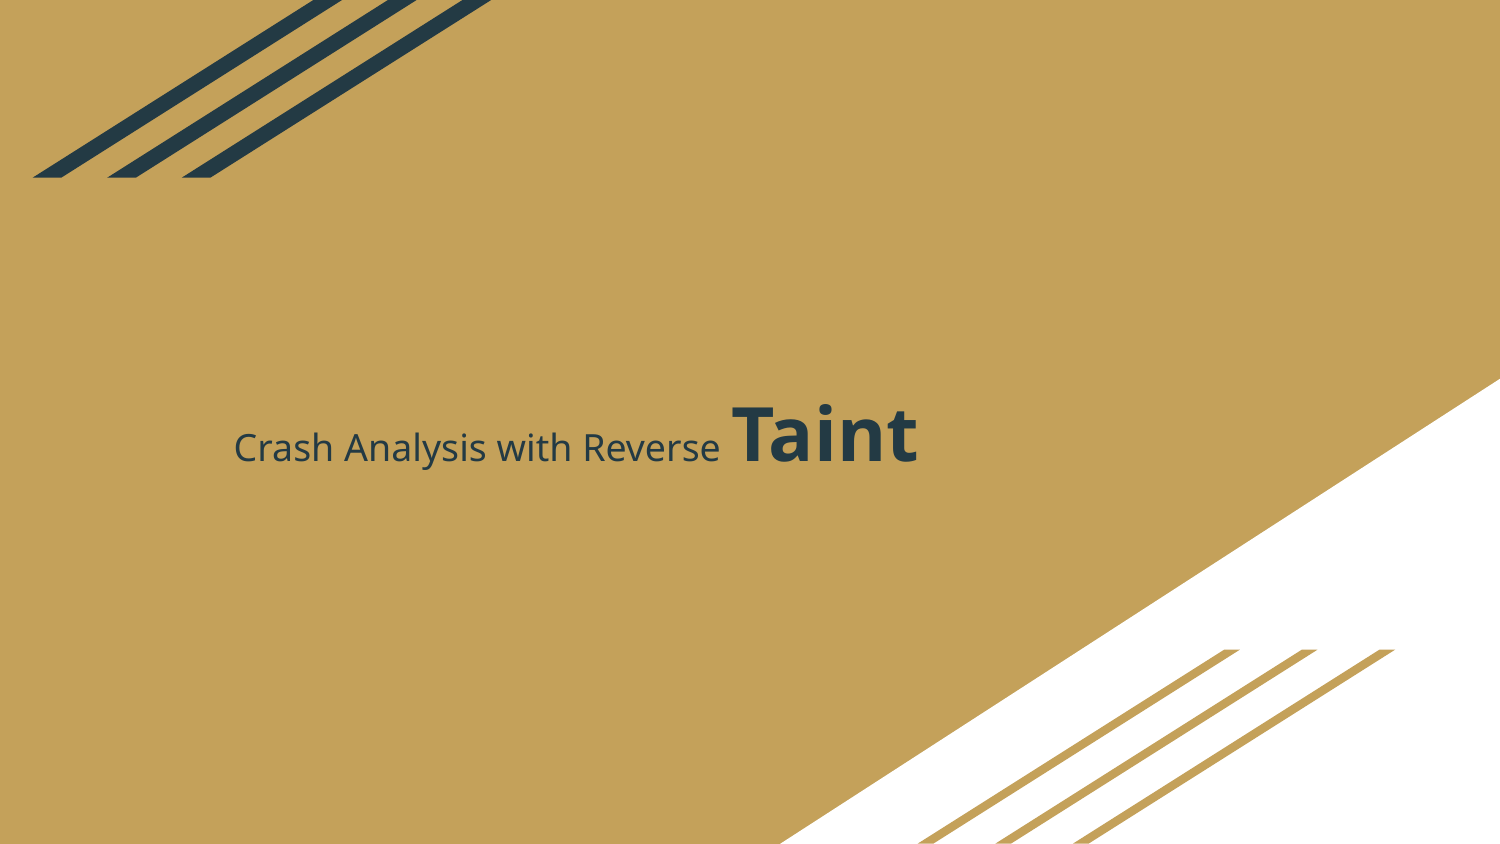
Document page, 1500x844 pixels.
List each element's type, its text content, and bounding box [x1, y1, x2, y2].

title Crash Analysis with Reverse Taint [135, 336, 1018, 526]
